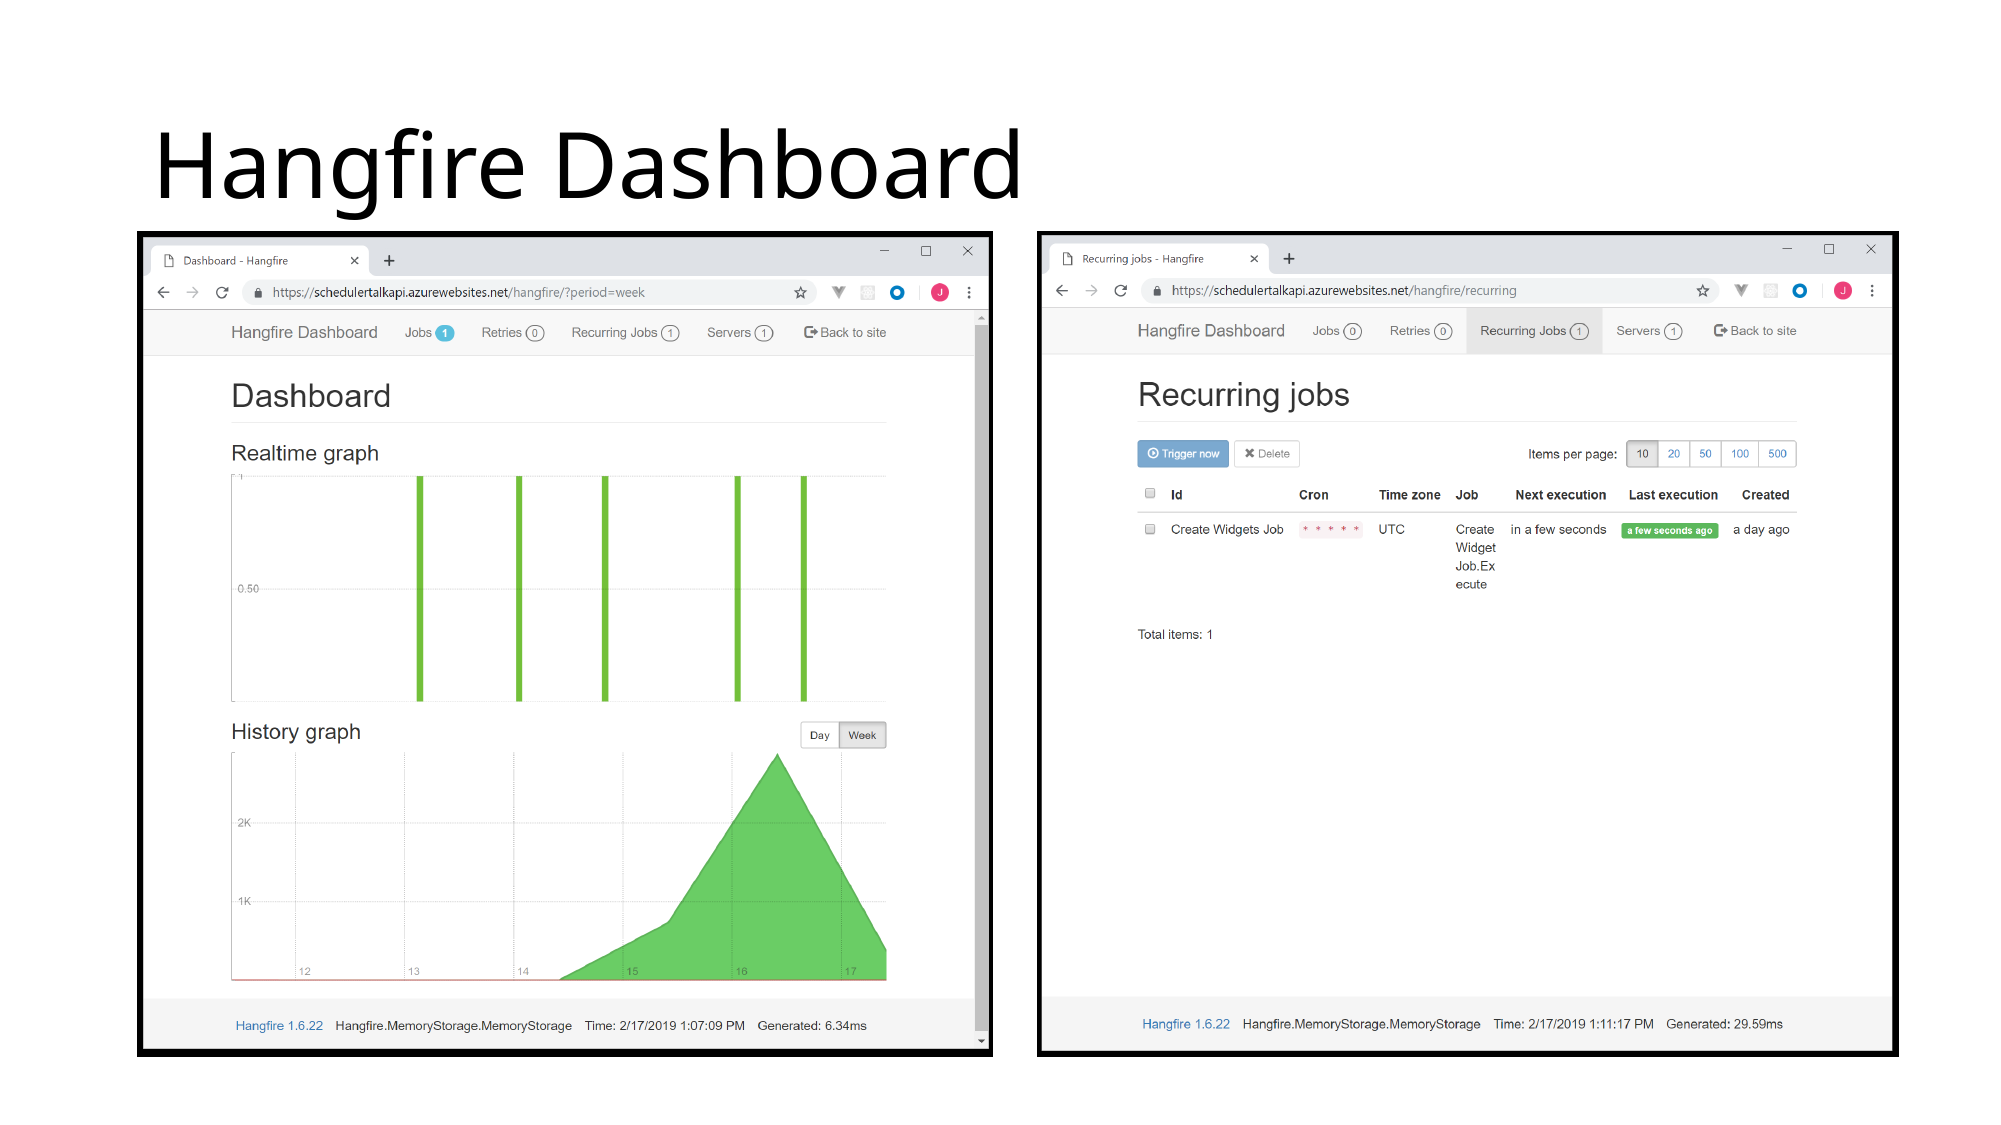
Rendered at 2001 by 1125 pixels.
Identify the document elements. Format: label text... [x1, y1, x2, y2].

title Hangfire Dashboard [137, 59, 1863, 278]
picture [1037, 231, 1899, 1057]
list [137, 231, 993, 1057]
